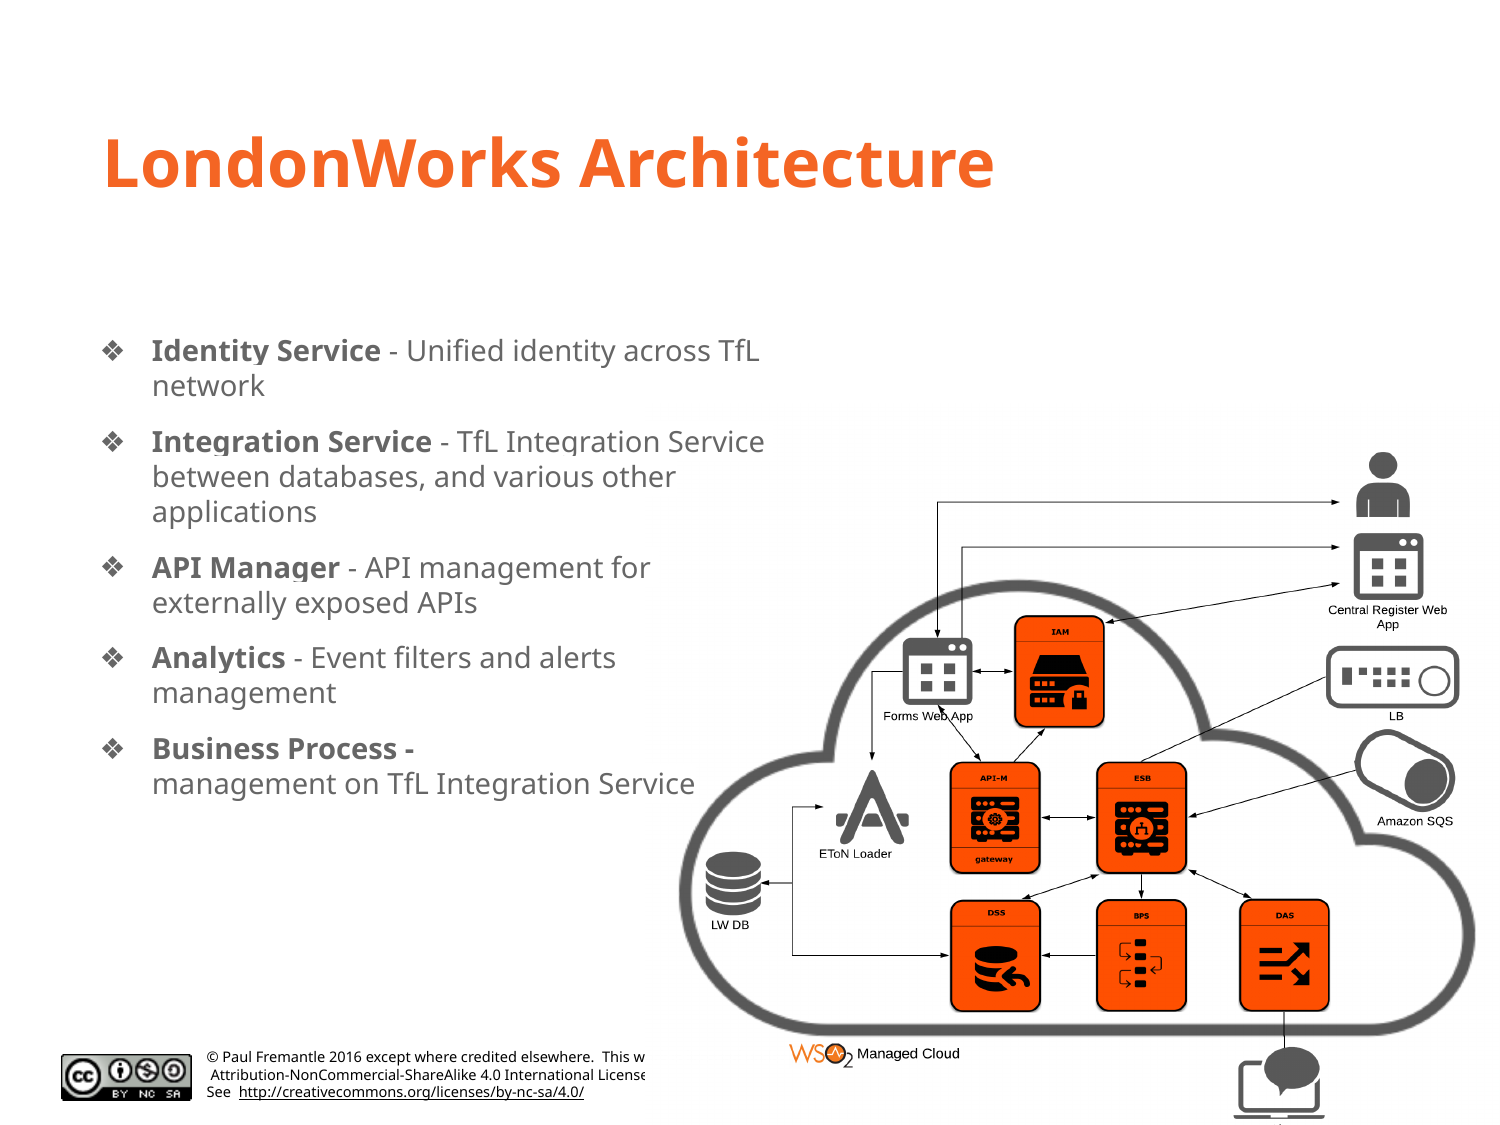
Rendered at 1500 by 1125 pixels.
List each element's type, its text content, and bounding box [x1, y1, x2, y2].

title LondonWorks Architecture [87, 105, 1461, 274]
picture [645, 403, 1500, 1125]
title Identity Service - Unified identity across TfL network Integration Service - TfL Integration Service between databases, and various other applications API Manager - API management for externally exposed APIs Analytics - Event filters and alerts management Business Process - management on TfL Integration Service [61, 317, 853, 1111]
